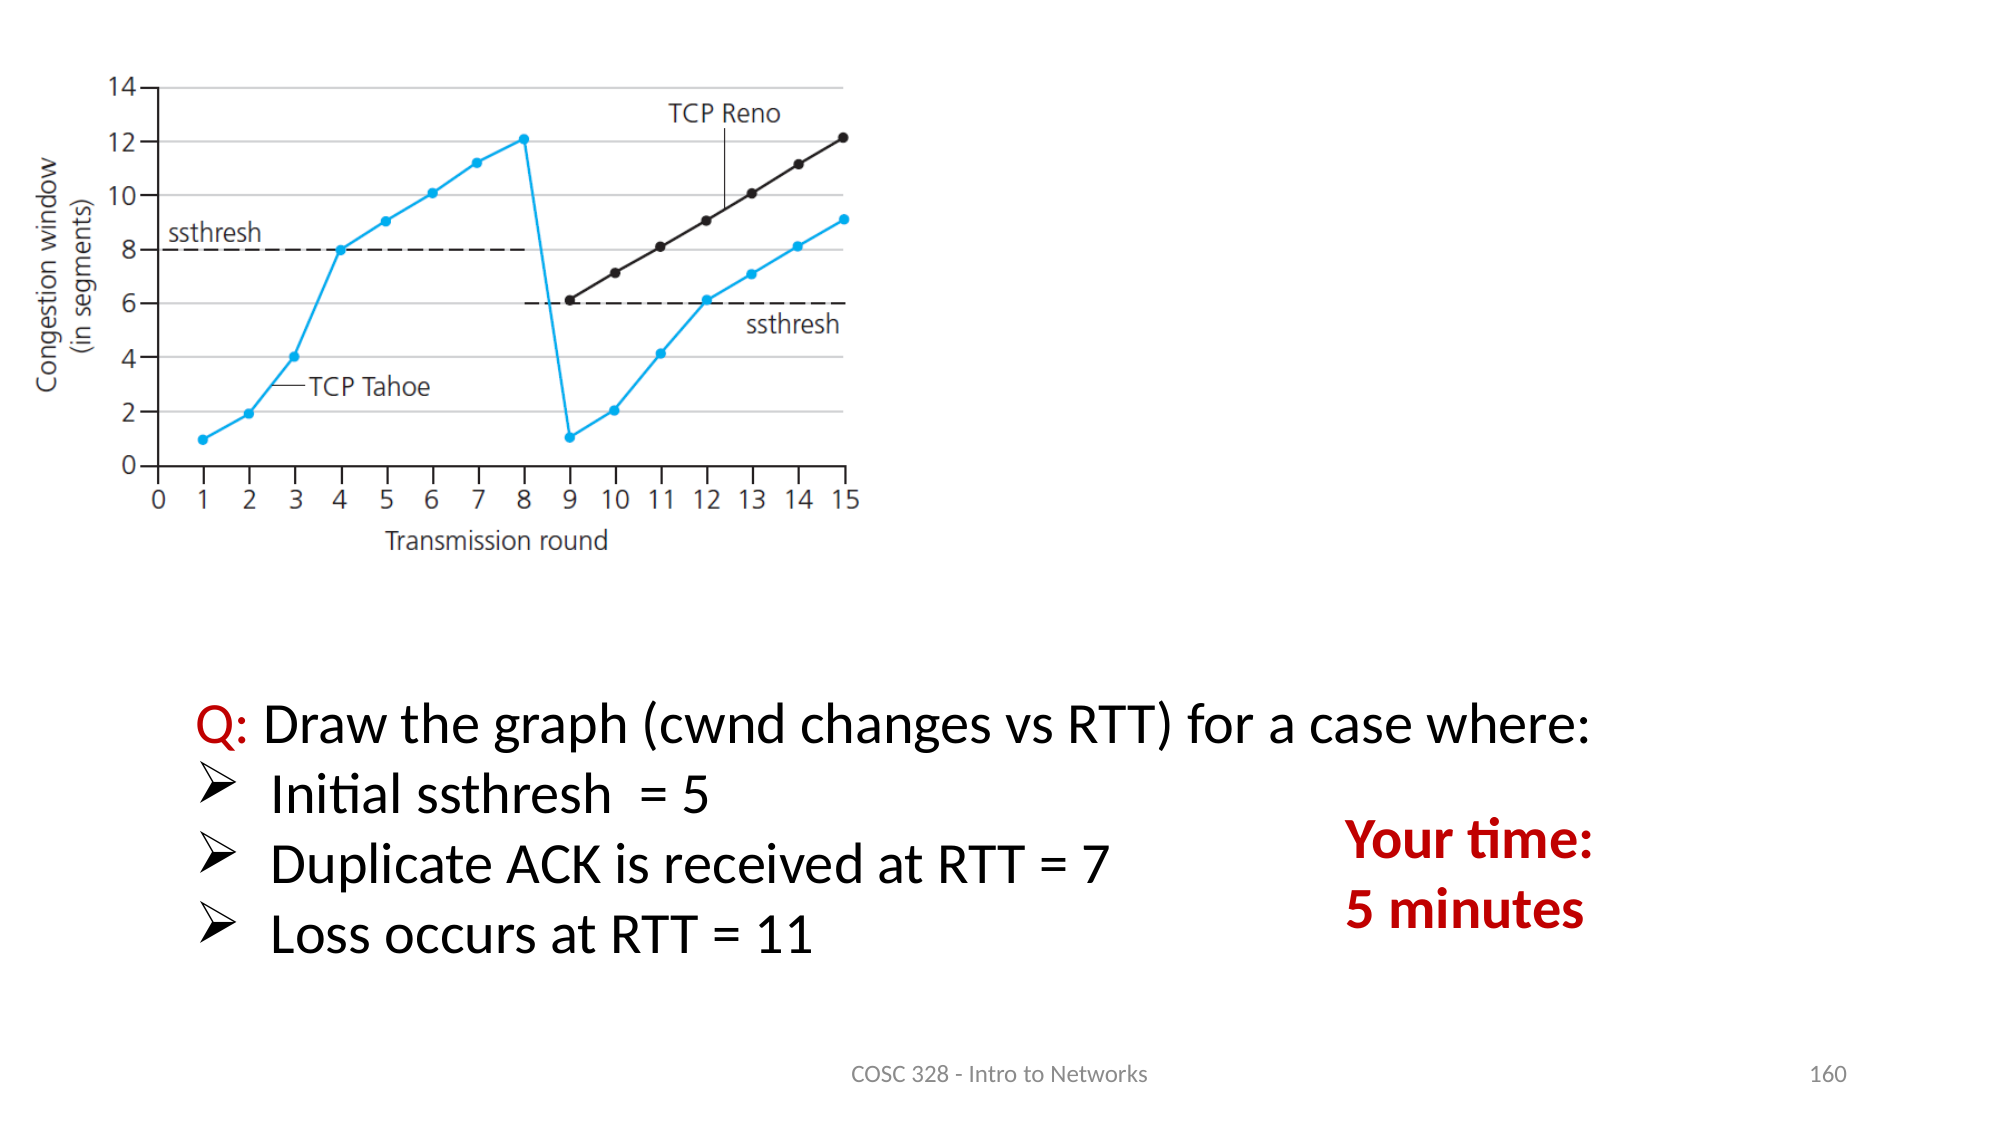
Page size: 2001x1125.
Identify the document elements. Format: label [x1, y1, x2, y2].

slide_number [1412, 1042, 1863, 1103]
footer [662, 1043, 1338, 1103]
picture [0, 50, 909, 569]
text_box [181, 677, 1771, 1043]
